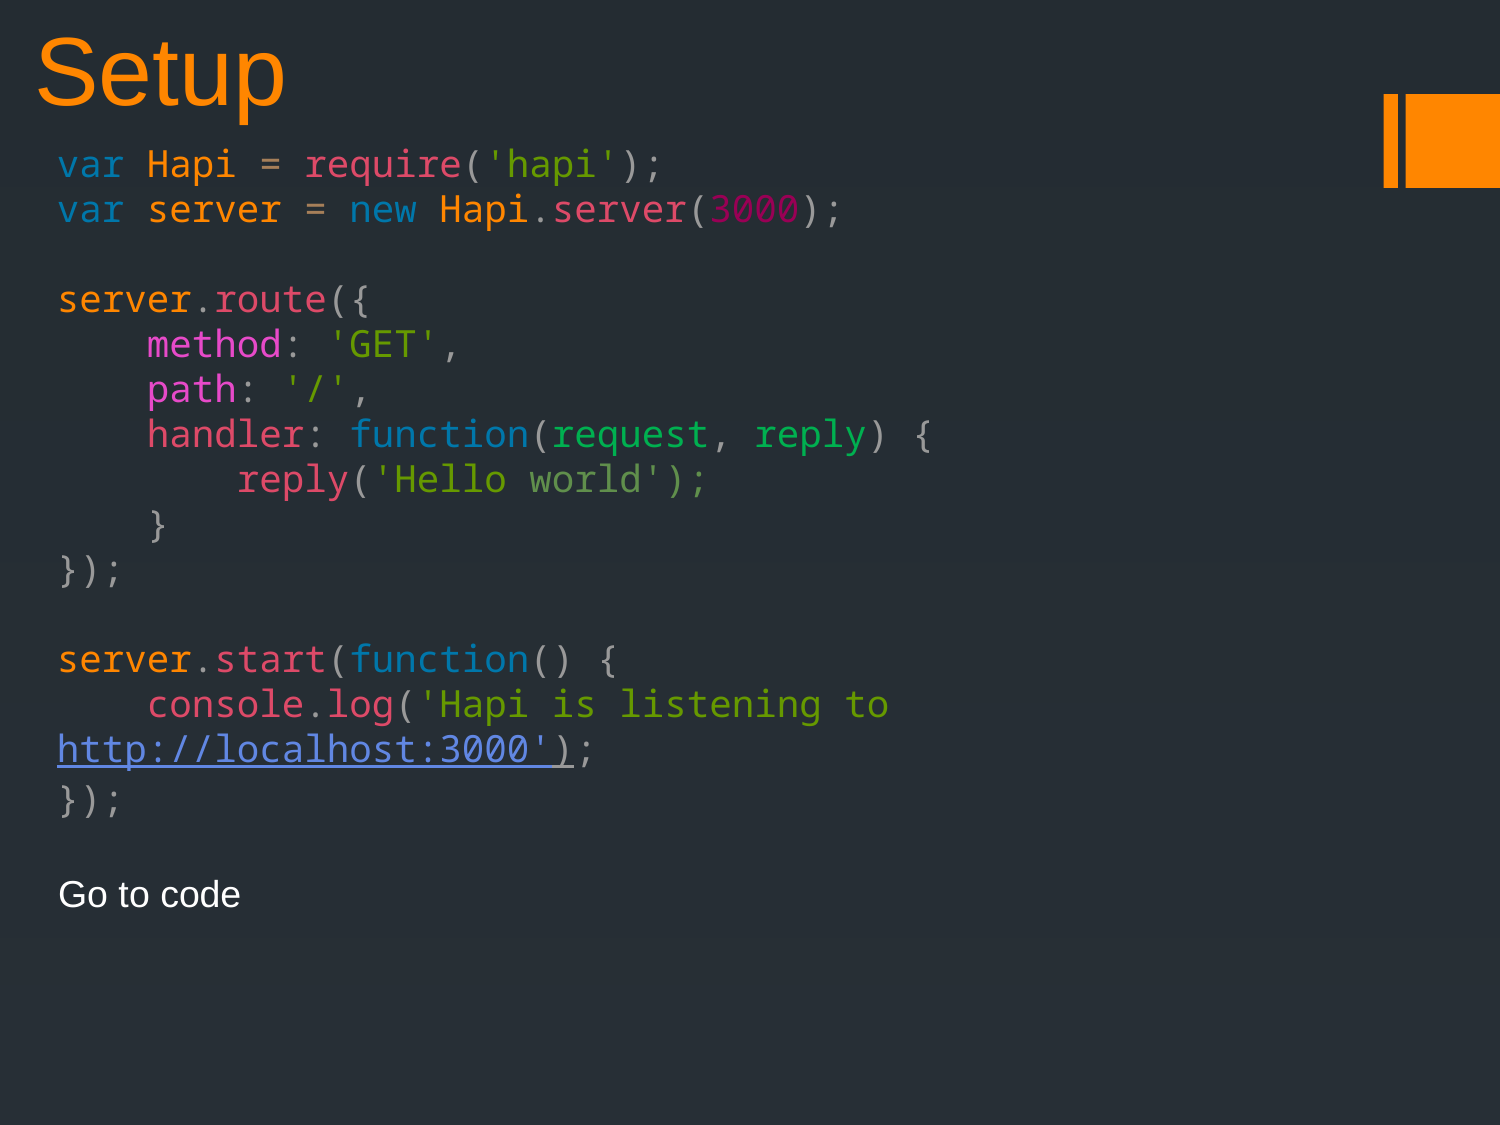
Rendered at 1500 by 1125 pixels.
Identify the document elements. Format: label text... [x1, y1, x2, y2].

text_box var Hapi = require('hapi'); var server = new Hapi.server(3000); server.route({ method: 'GET', path: '/', handler: function(request, reply) { reply('Hello world'); } }); server.start(function() { console.log('Hapi is listening to http://localhost:3000'); }); [42, 132, 1389, 828]
title Setup [19, 0, 1220, 133]
text_box Go to code [43, 862, 257, 923]
